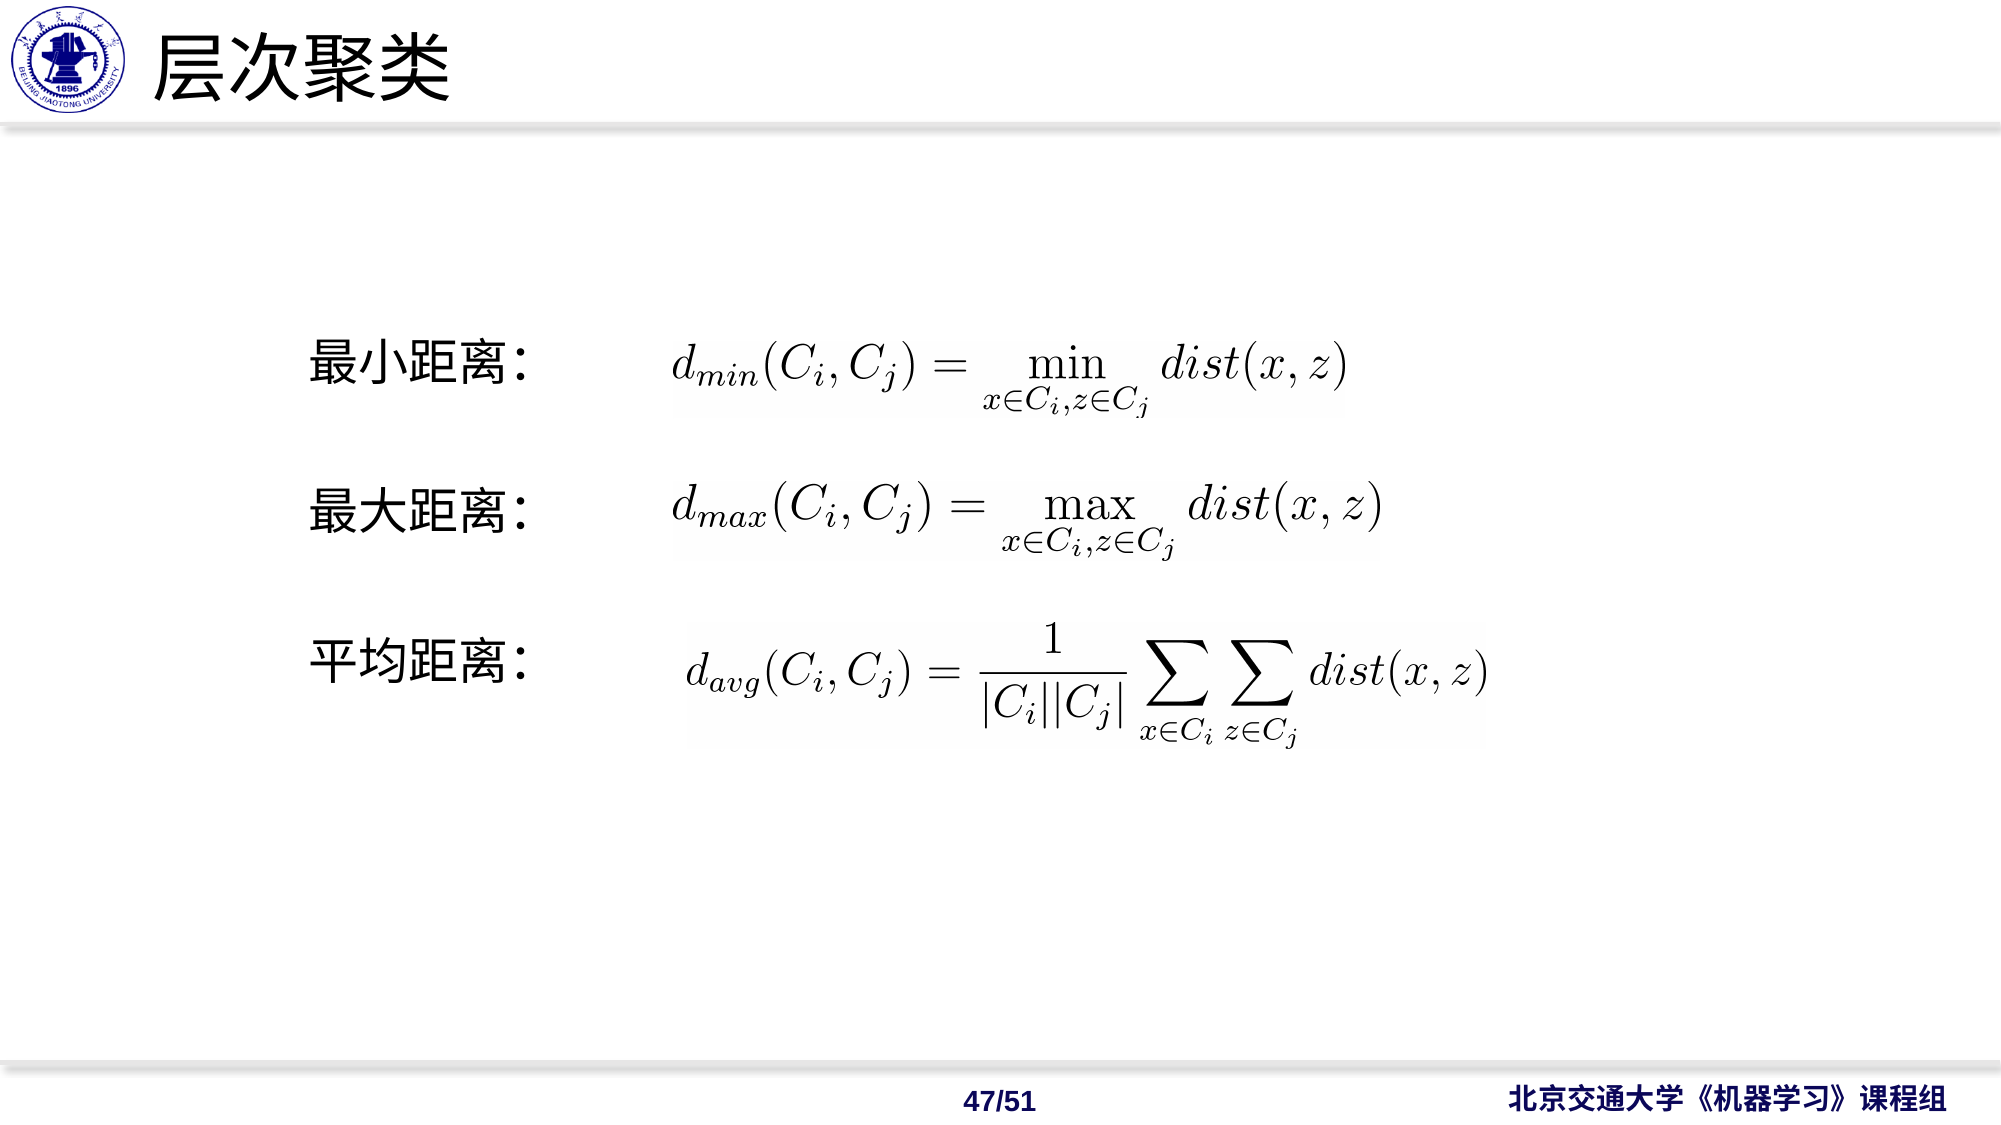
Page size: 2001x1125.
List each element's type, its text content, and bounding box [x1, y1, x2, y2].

picture [11, 6, 125, 113]
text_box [671, 337, 1347, 423]
list 最小距离： 最大距离： 平均距离： [293, 329, 1707, 726]
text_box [671, 477, 1382, 566]
title 层次聚类 [137, 0, 1863, 180]
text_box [685, 618, 1488, 752]
